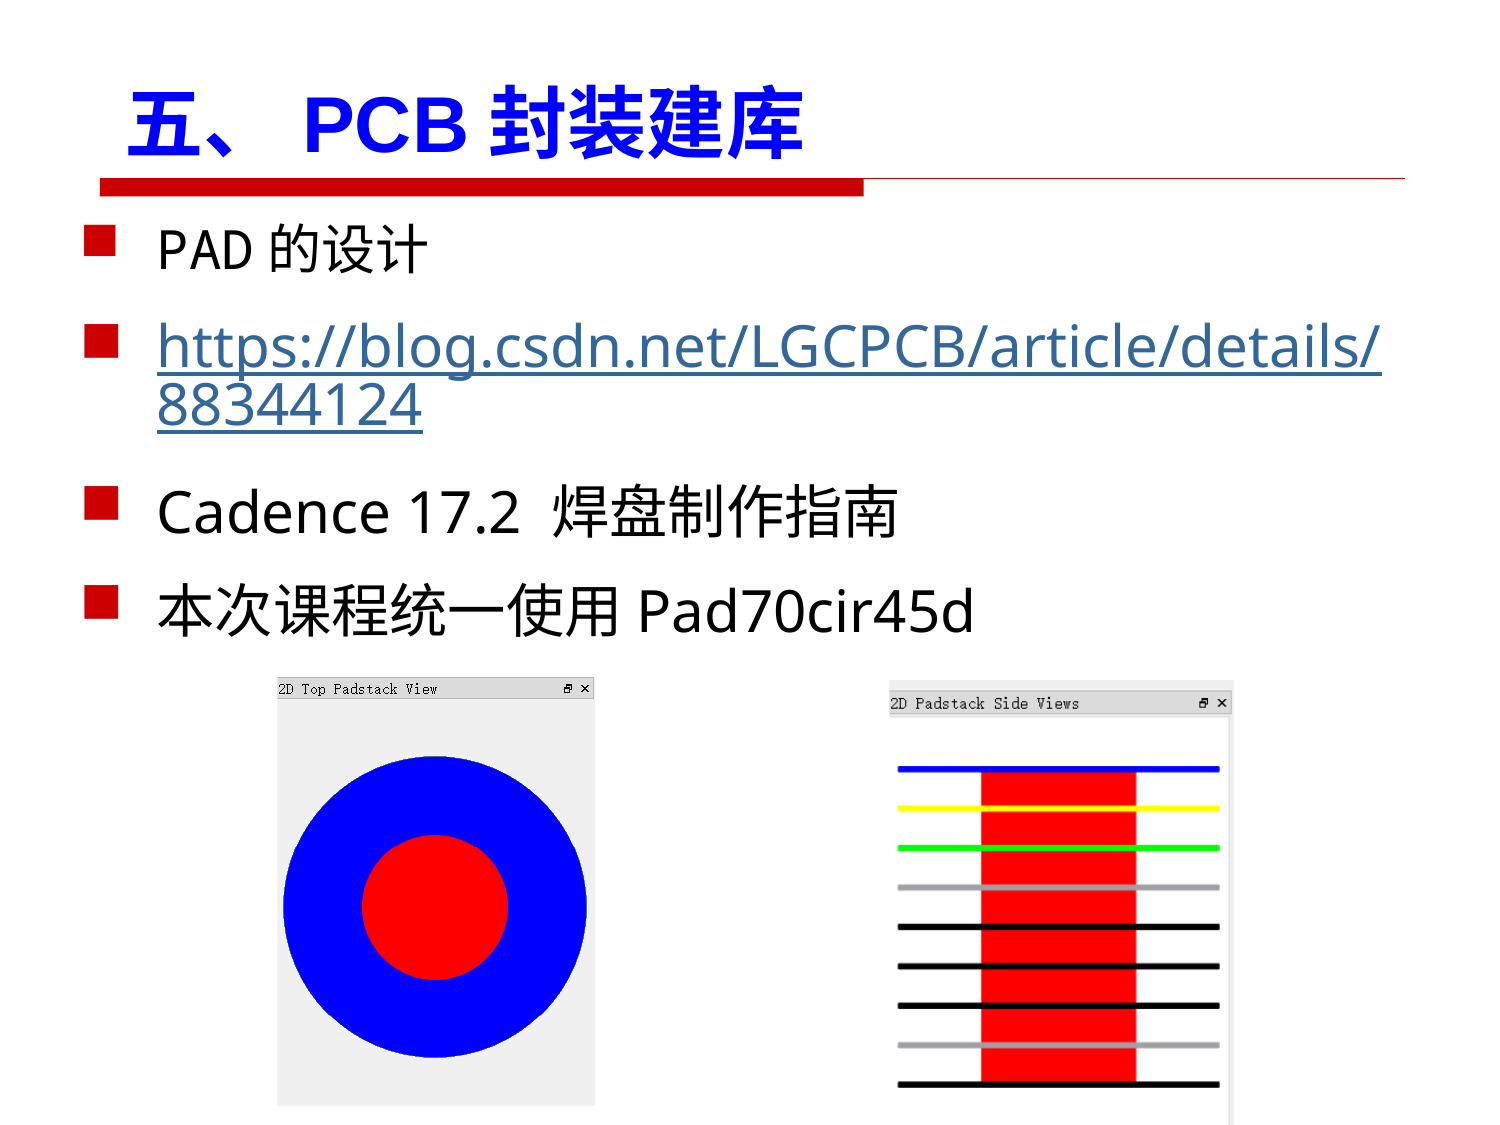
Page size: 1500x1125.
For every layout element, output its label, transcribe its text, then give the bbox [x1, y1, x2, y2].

text_box PAD的设计 https://blog.csdn.net/LGCPCB/article/details/88344124 Cadence 17.2 焊盘制作指南 本次课程统一使用Pad70cir45d [64, 208, 1424, 1058]
picture [277, 676, 609, 1107]
picture [889, 680, 1245, 1125]
text_box 五、PCB封装建库 [109, 66, 1388, 177]
